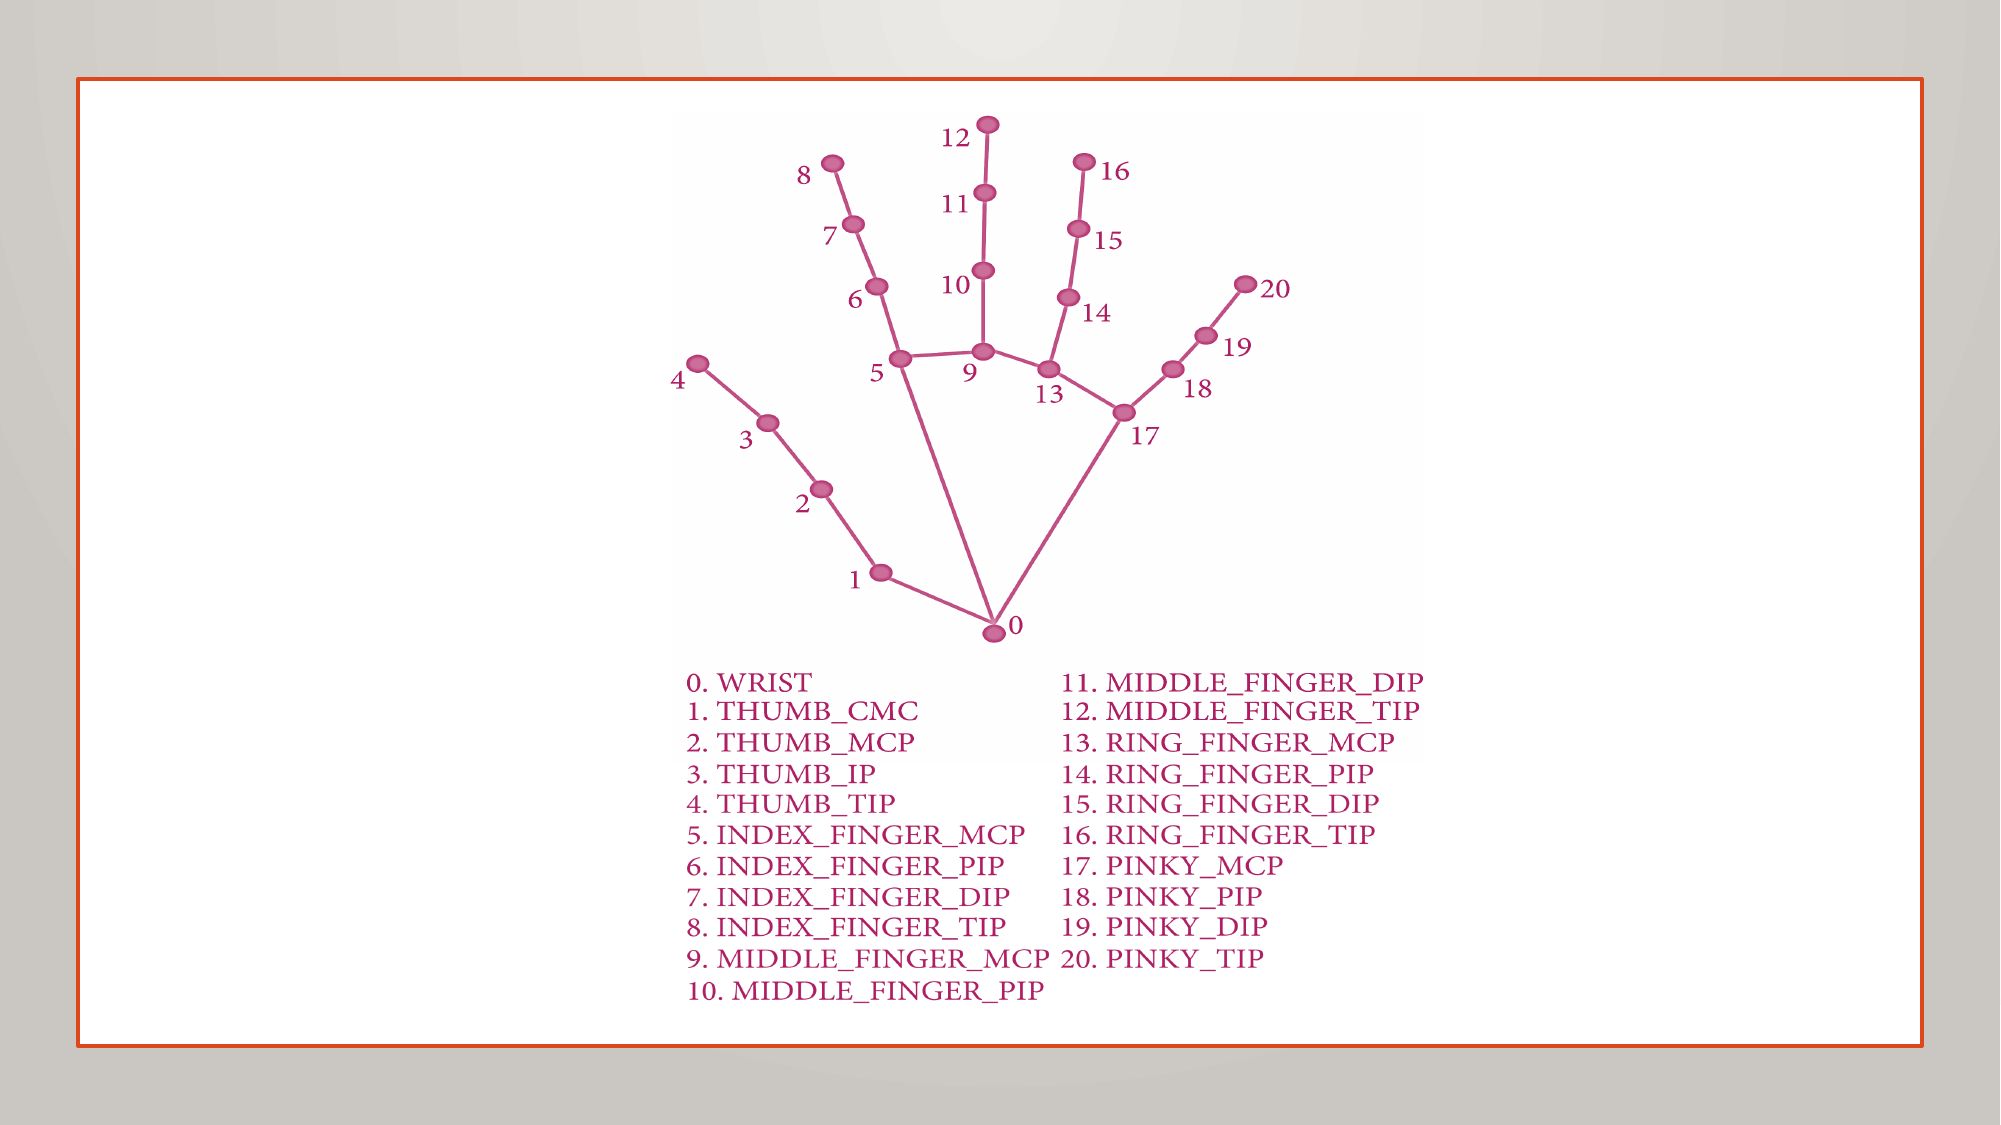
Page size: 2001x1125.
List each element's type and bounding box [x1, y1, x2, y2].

text_box [77, 77, 1923, 1004]
text_box [0, 0, 2000, 1004]
picture [0, 1006, 2000, 1125]
list [670, 105, 1424, 1020]
